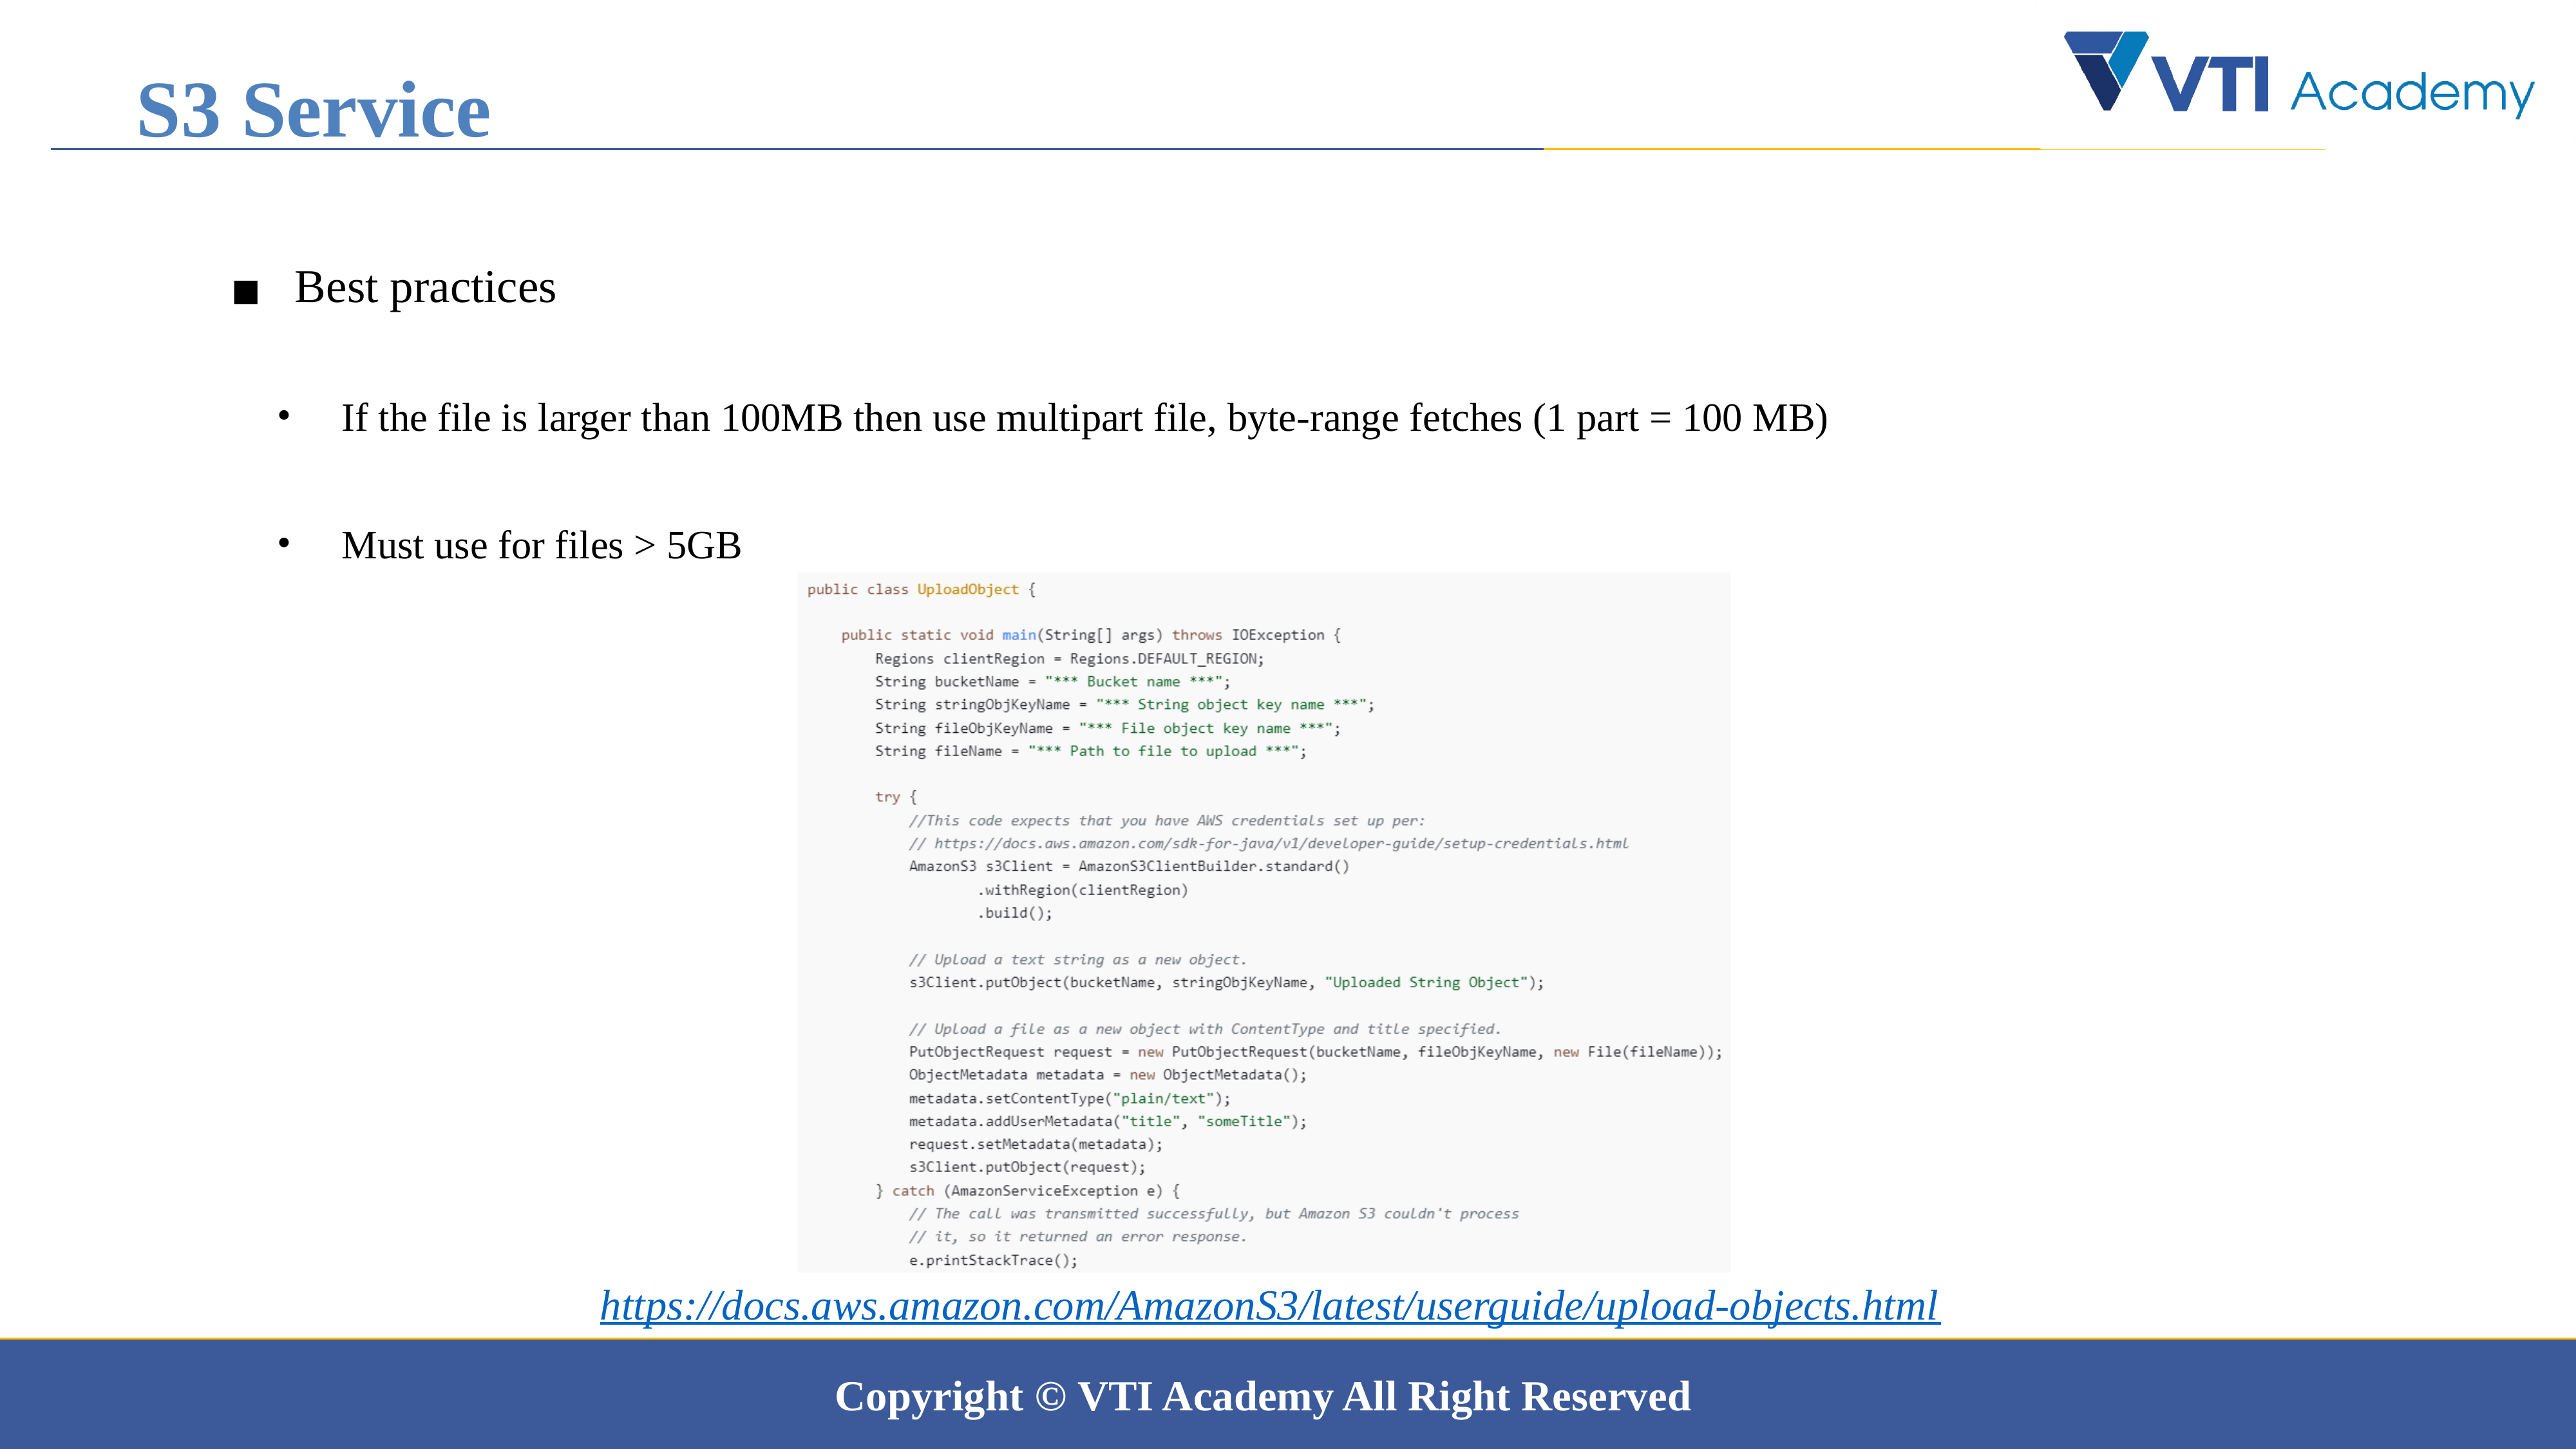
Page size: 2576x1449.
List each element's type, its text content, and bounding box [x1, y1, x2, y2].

text_box Best practices If the file is larger than 100MB then use multipart file, byte-range fetches (1 part = 100 MB) Must use for files > 5GB [126, 250, 2576, 657]
text_box https://docs.aws.amazon.com/AmazonS3/latest/userguide/upload-objects.html [528, 1272, 2012, 1334]
picture [797, 573, 1731, 1273]
picture [2034, 0, 2576, 149]
text_box S3 Service [126, 60, 640, 149]
